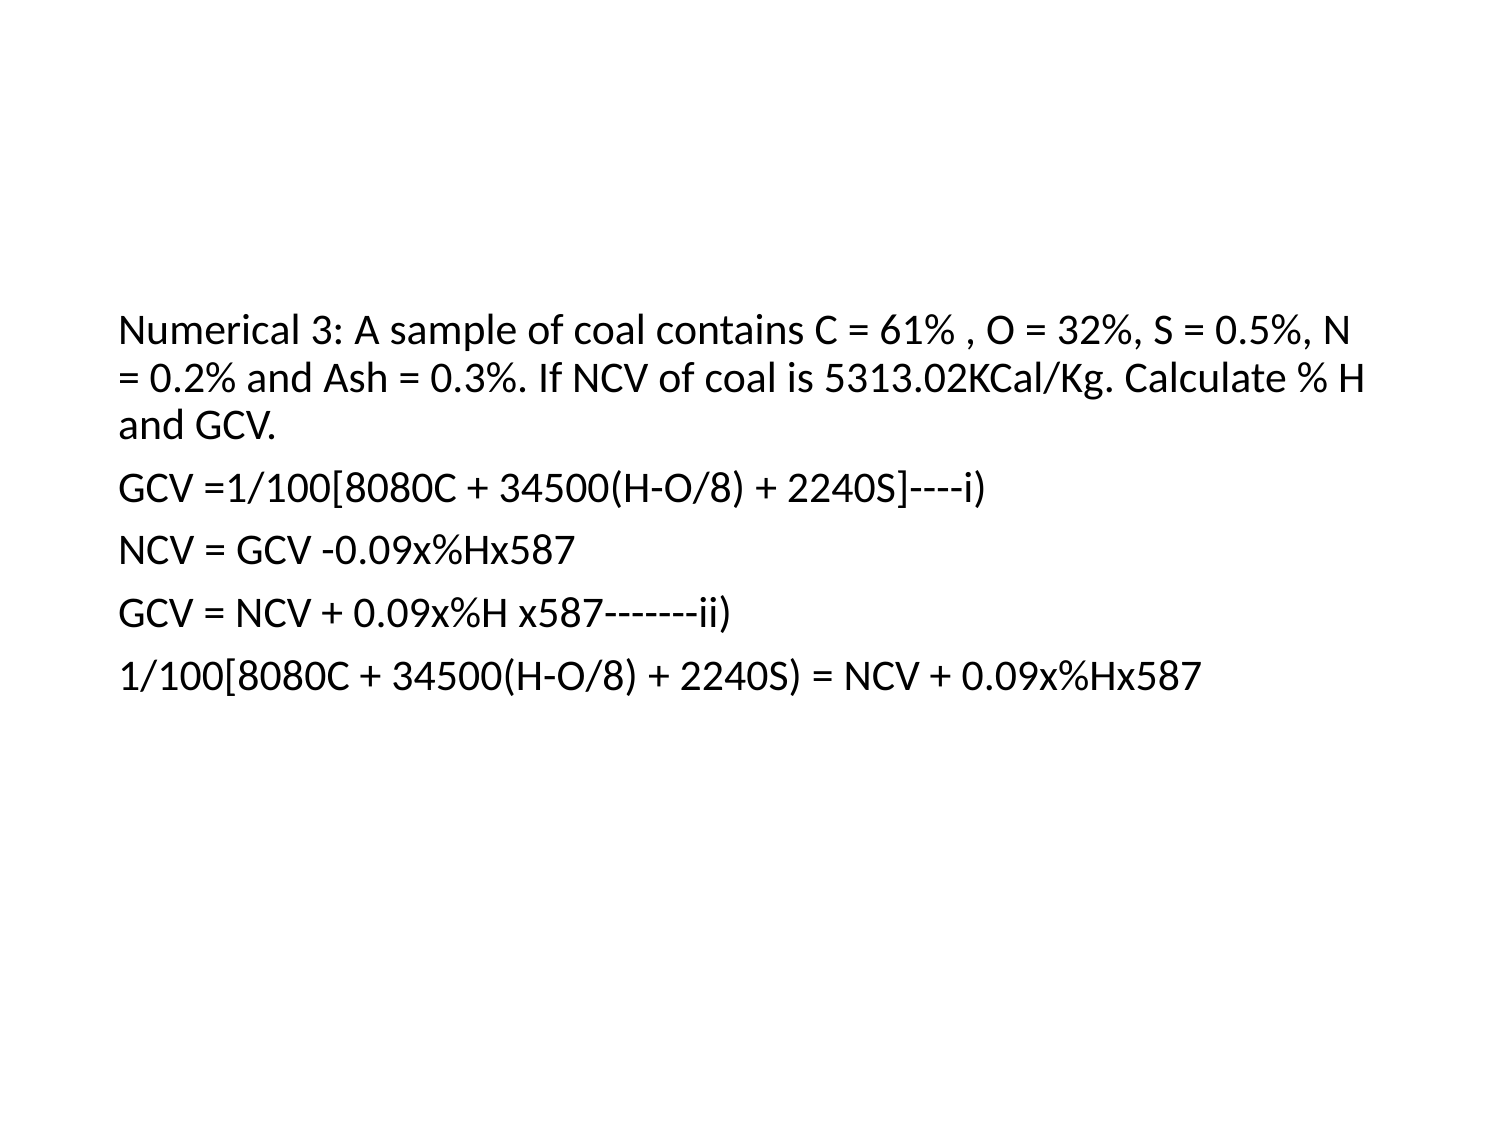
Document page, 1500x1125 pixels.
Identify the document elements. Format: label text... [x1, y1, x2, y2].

list Numerical 3: A sample of coal contains C = 61% , O = 32%, S = 0.5%, N = 0.2% and Ash = 0.3%. If NCV of coal is 5313.02KCal/Kg. Calculate % H and GCV. GCV =1/100[8080C + 34500(H-O/8) + 2240S]----i) NCV = GCV -0.09x%Hx587 GCV = NCV + 0.09x%H x587-------ii) 1/100[8080C + 34500(H-O/8) + 2240S) = NCV + 0.09x%Hx587 [103, 299, 1397, 1014]
